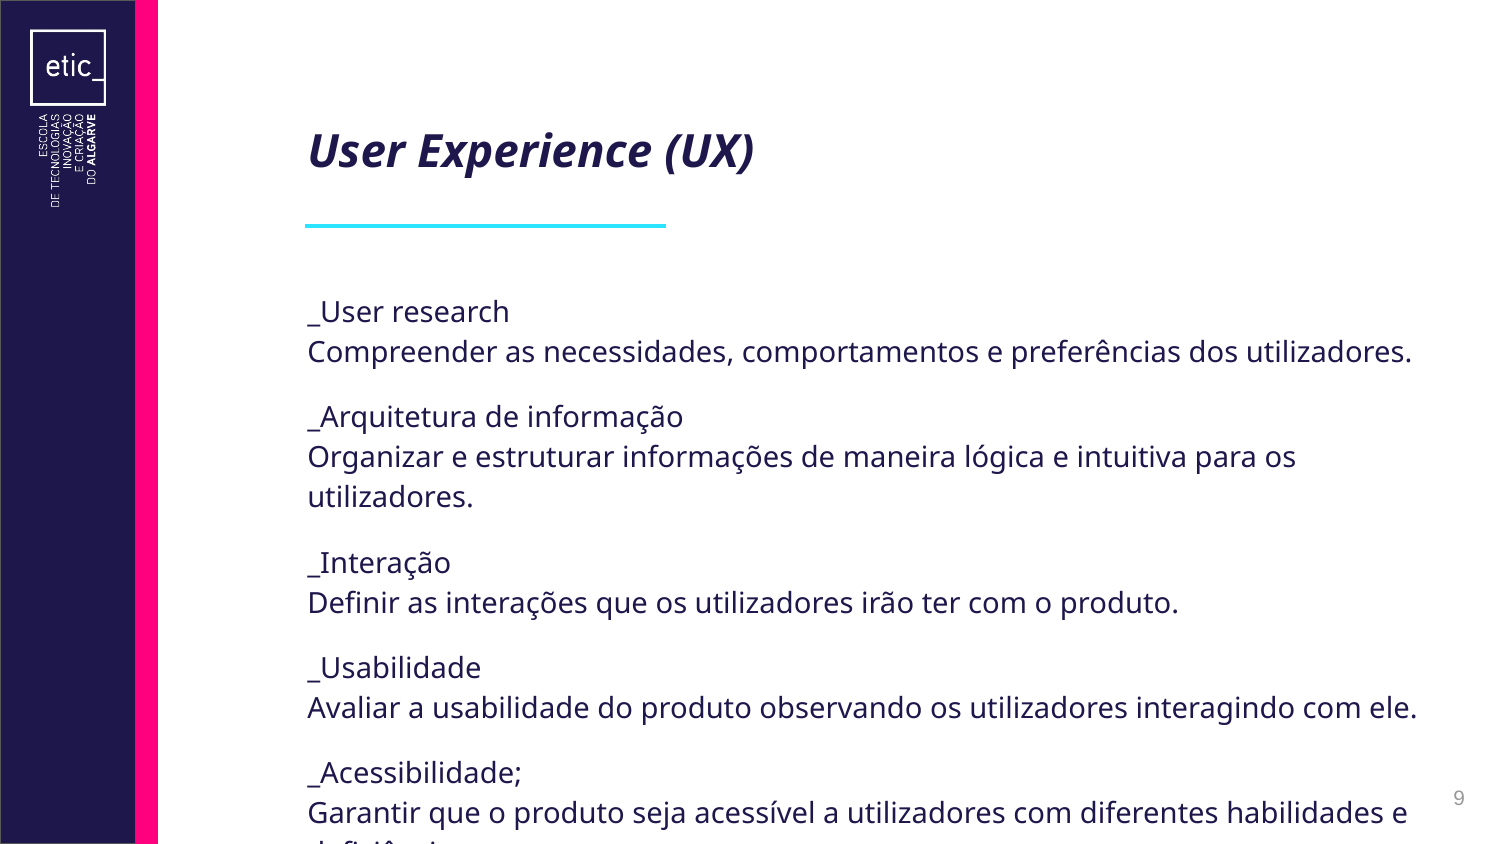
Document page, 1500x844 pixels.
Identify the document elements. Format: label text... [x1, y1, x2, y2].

picture [30, 29, 106, 207]
title User Experience (UX) [292, 80, 1162, 219]
list _User research Compreender as necessidades, comportamentos e preferências dos utilizadores. _Arquitetura de informação Organizar e estruturar informações de maneira lógica e intuitiva para os utilizadores. _Interação Definir as interações que os utilizadores irão ter com o produto. _Usabilidade Avaliar a usabilidade do produto observando os utilizadores interagindo com ele. _Acessibilidade; Garantir que o produto seja acessível a utilizadores com diferentes habilidades e deficiências. [292, 272, 1466, 837]
slide_number ‹#› [1389, 764, 1480, 830]
